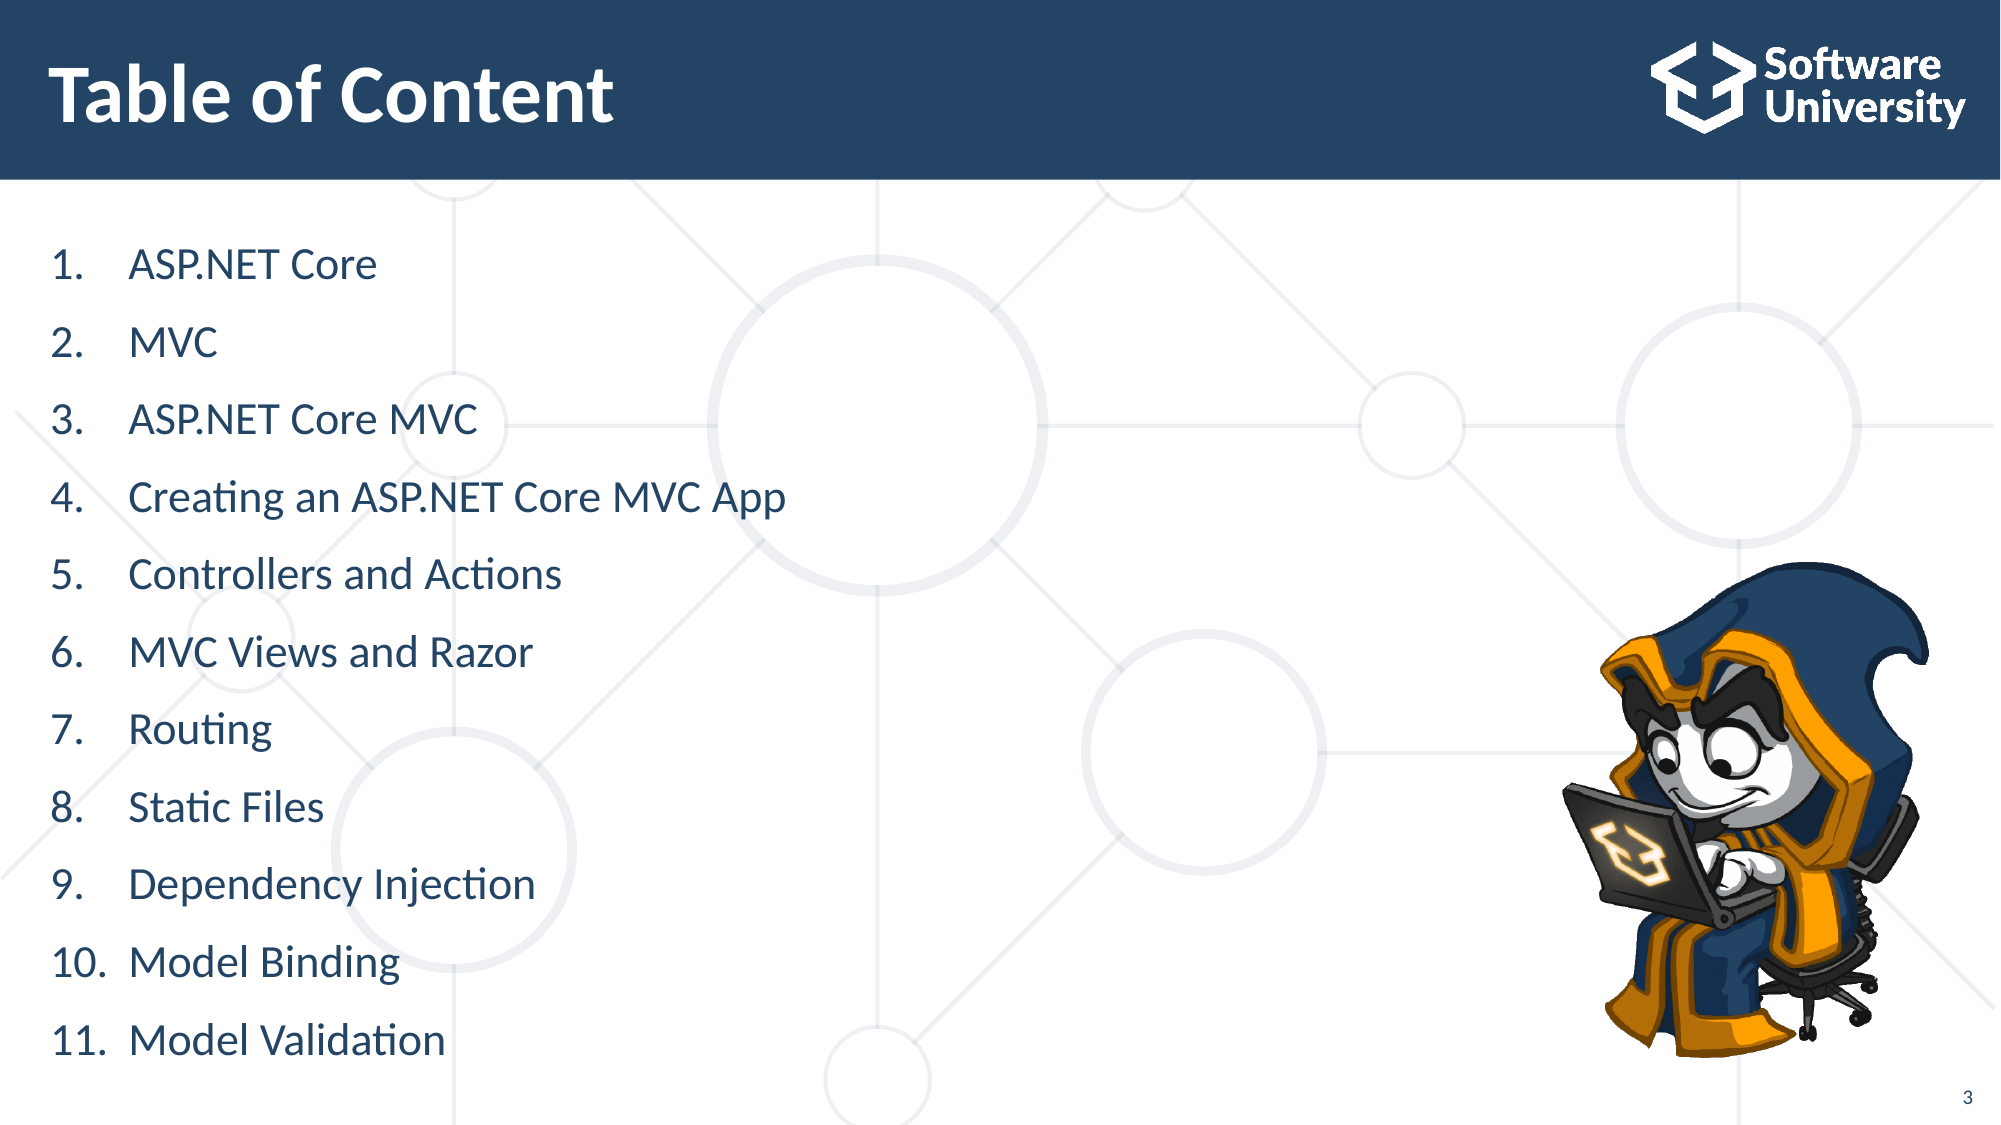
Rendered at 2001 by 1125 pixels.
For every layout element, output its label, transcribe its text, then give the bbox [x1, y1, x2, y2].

list ASP.NET Core MVC ASP.NET Core MVC Creating an ASP.NET Core MVC App Controllers and Actions MVC Views and Razor Routing Static Files Dependency Injection Model Binding Model Validation [32, 224, 1517, 1080]
picture [1561, 559, 1931, 1059]
picture [1651, 41, 1966, 134]
slide_number 3 [1927, 1067, 1989, 1117]
title Table of Content [31, 16, 1625, 162]
